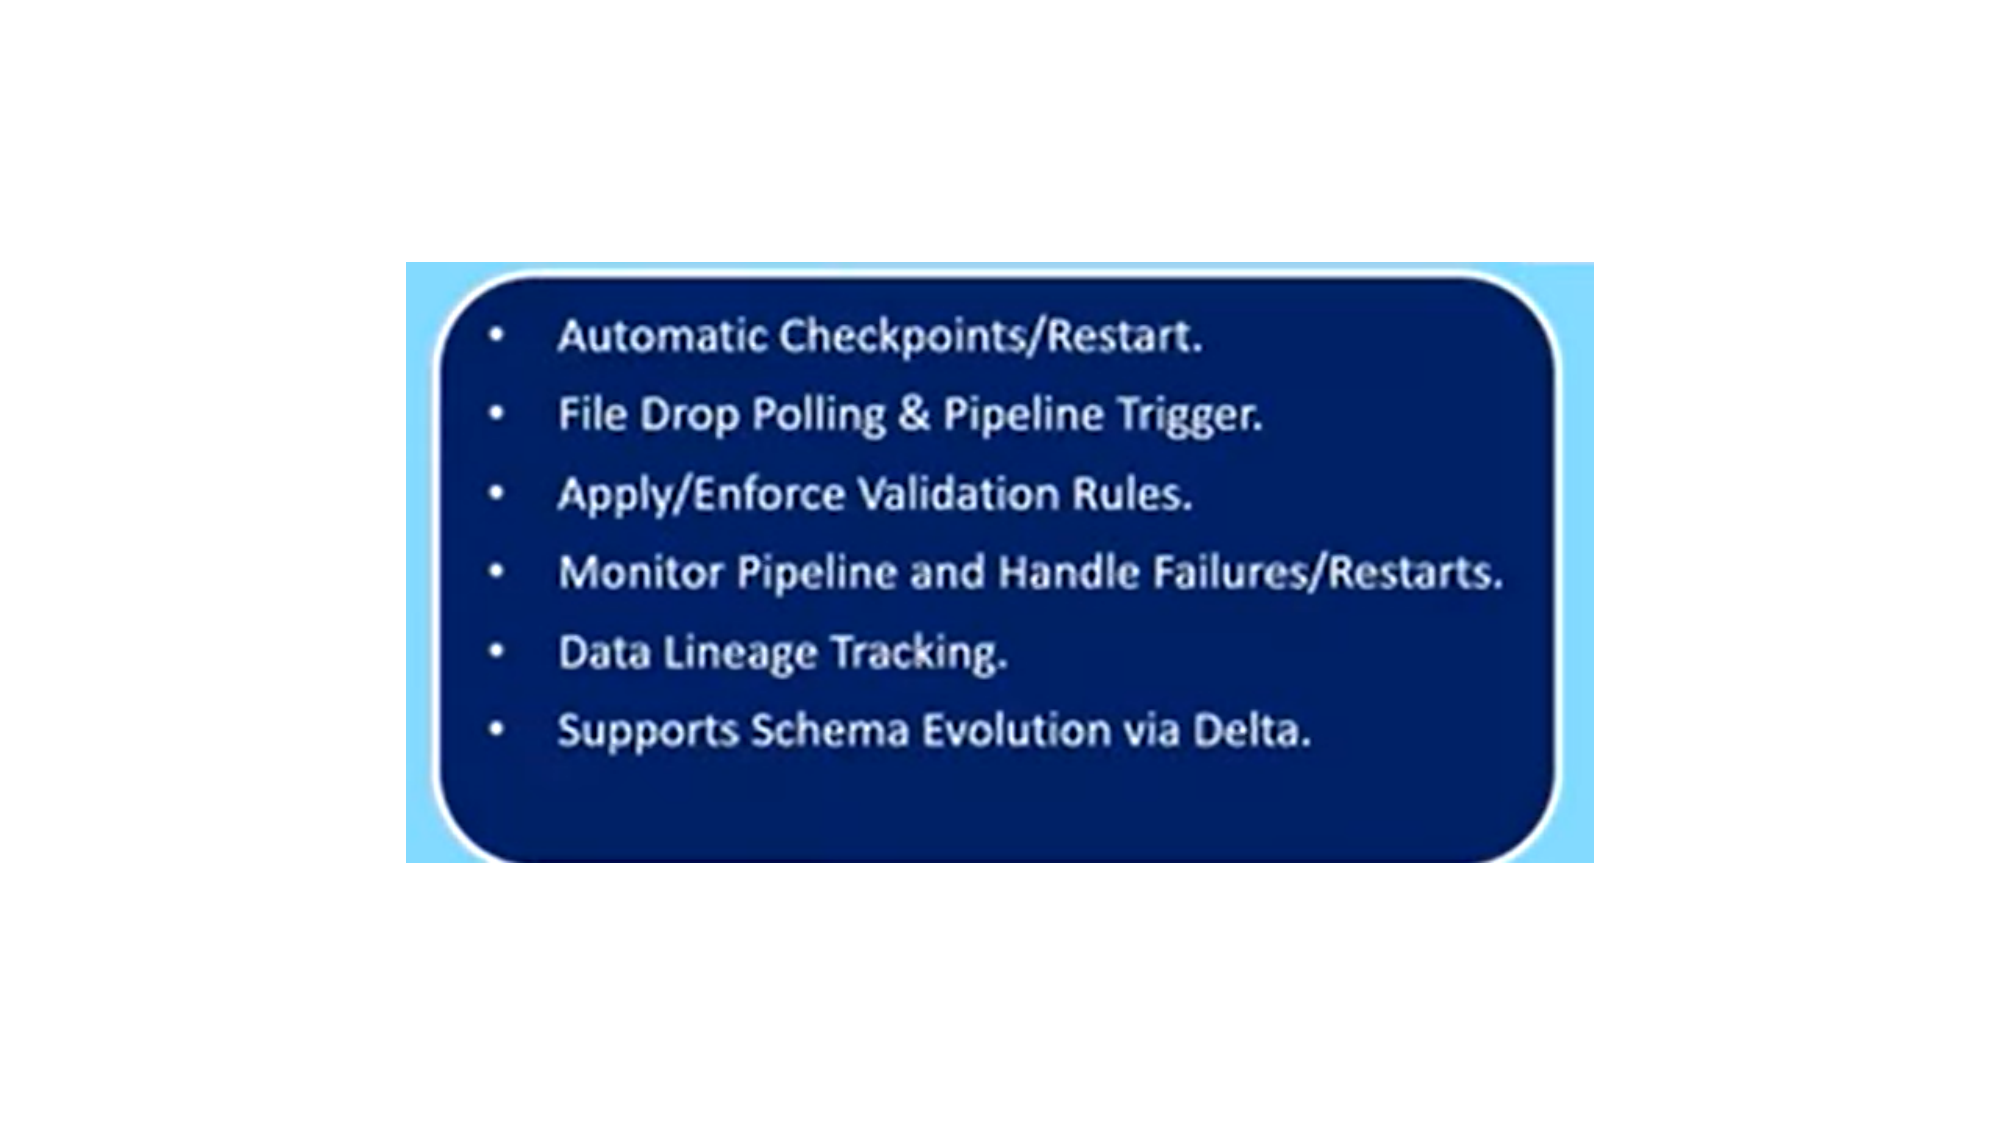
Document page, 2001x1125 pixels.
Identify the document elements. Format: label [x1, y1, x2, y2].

picture [406, 262, 1594, 863]
